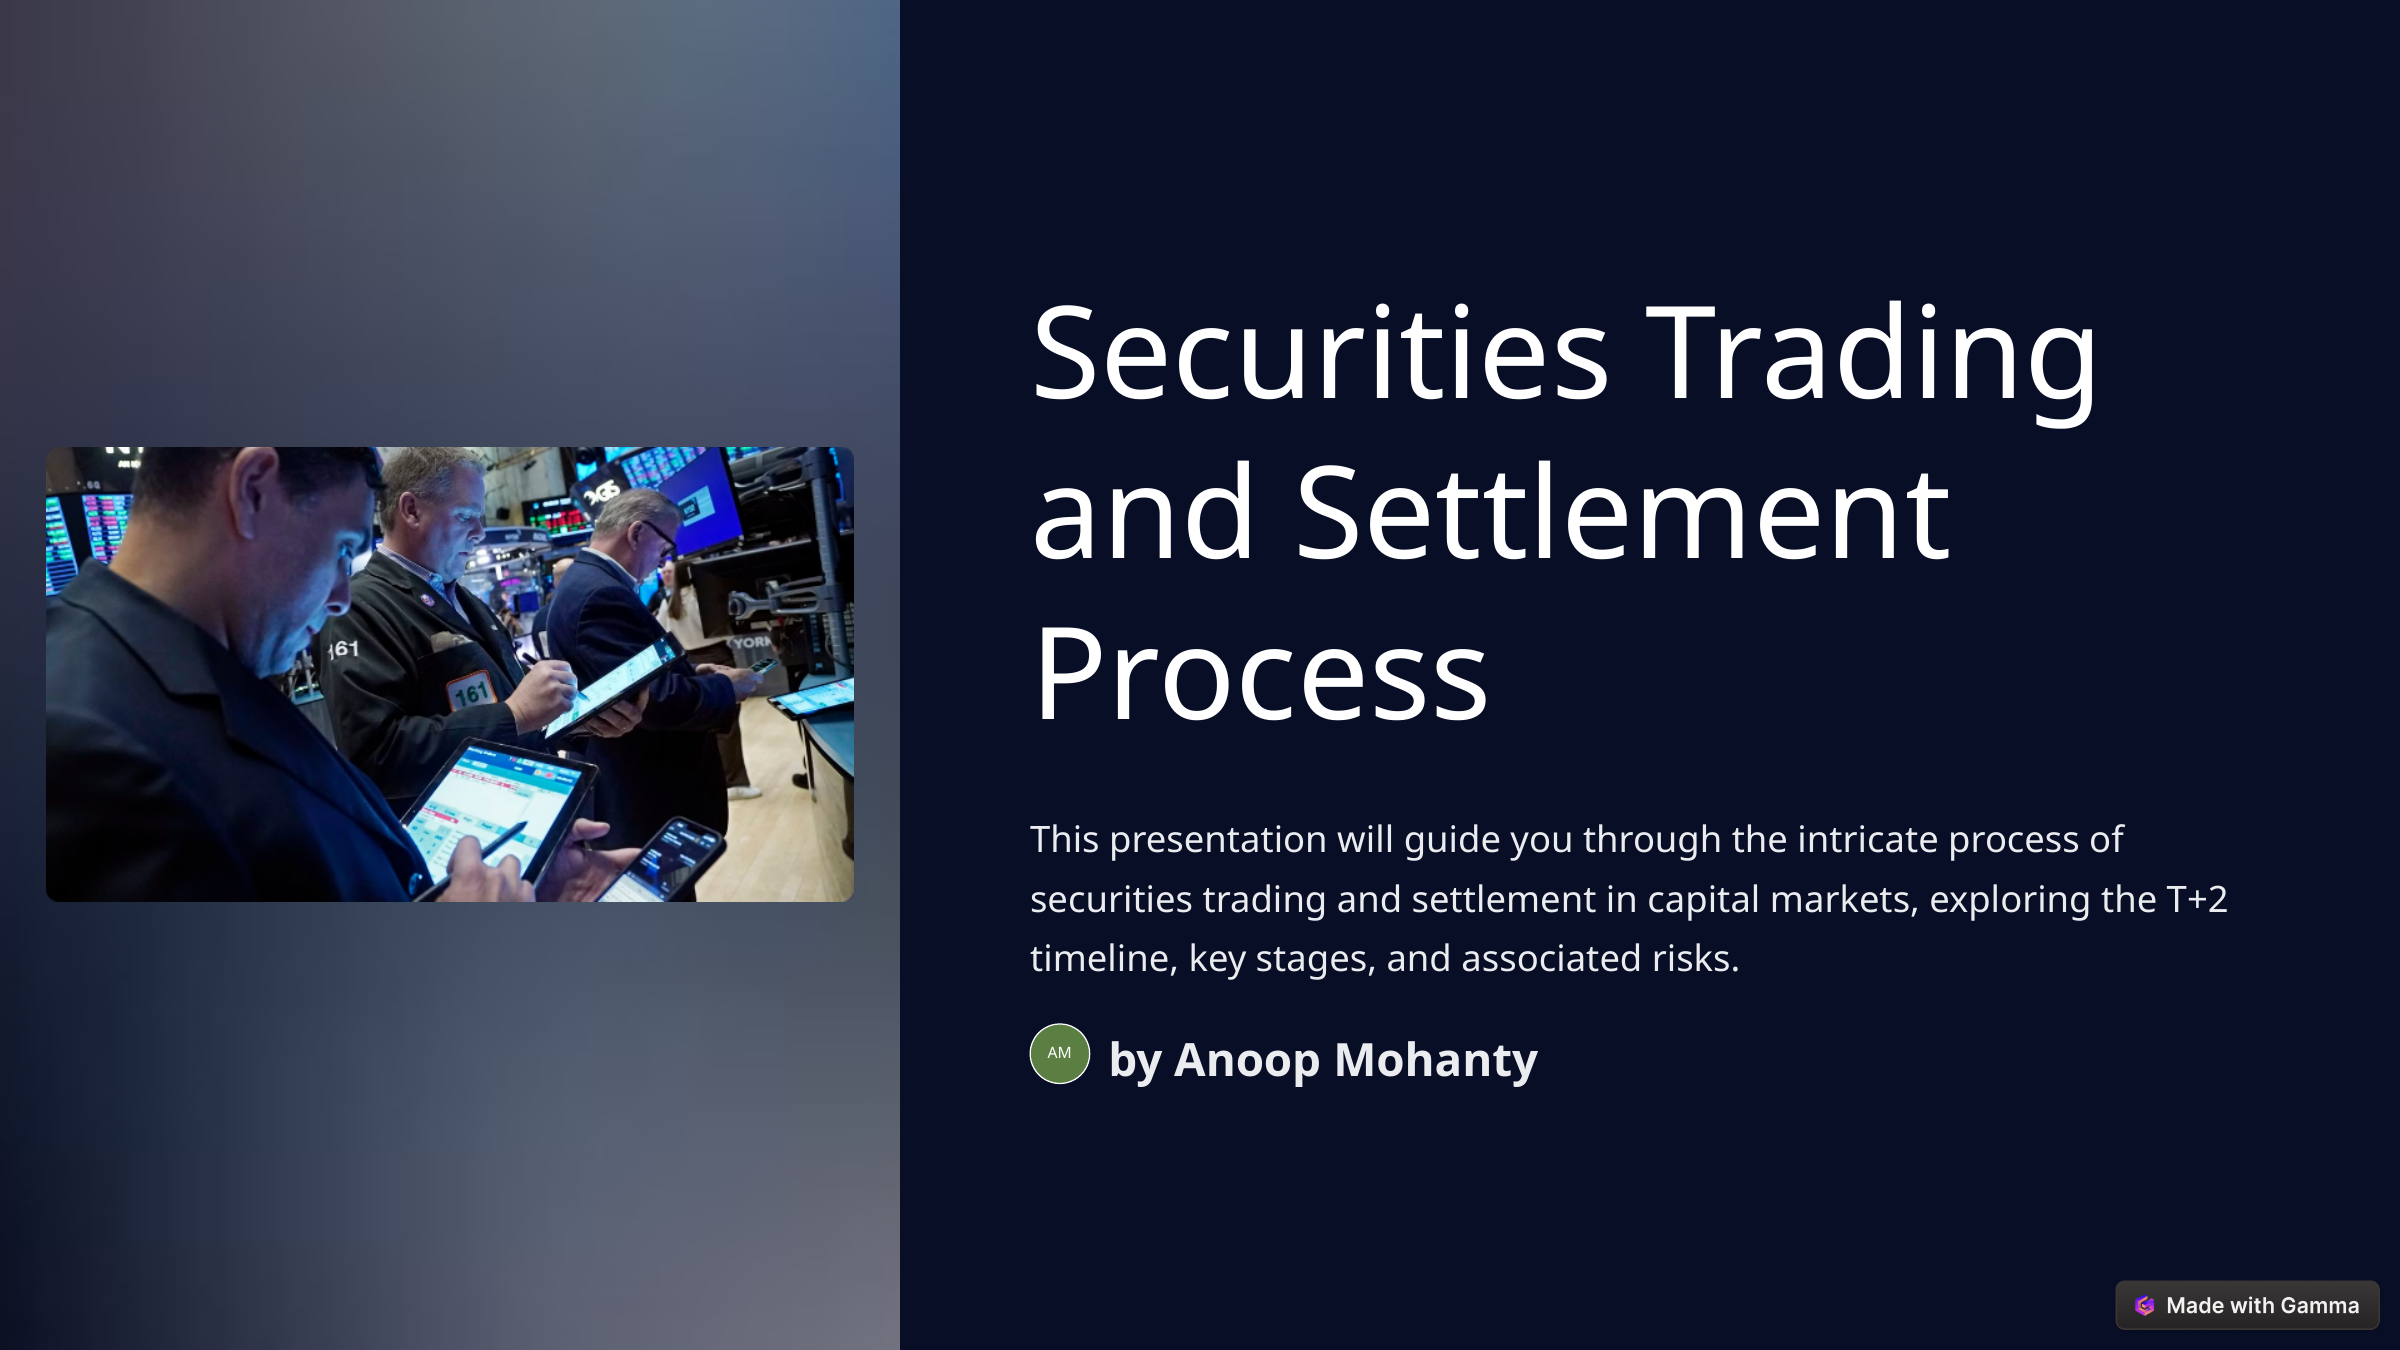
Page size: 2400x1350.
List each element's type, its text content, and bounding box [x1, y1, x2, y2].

text_box Securities Trading and Settlement Process [1030, 263, 2270, 745]
text_box AM [1048, 1045, 1072, 1062]
picture [0, 0, 900, 1350]
text_box by Anoop Mohanty [1108, 1021, 1550, 1087]
text_box [1030, 1023, 1090, 1084]
picture [2106, 1271, 2389, 1339]
text_box This presentation will guide you through the intricate process of securities trading and settlement in capital markets, exploring the T+2 timeline, key stages, and associated risks. [1030, 800, 2270, 980]
